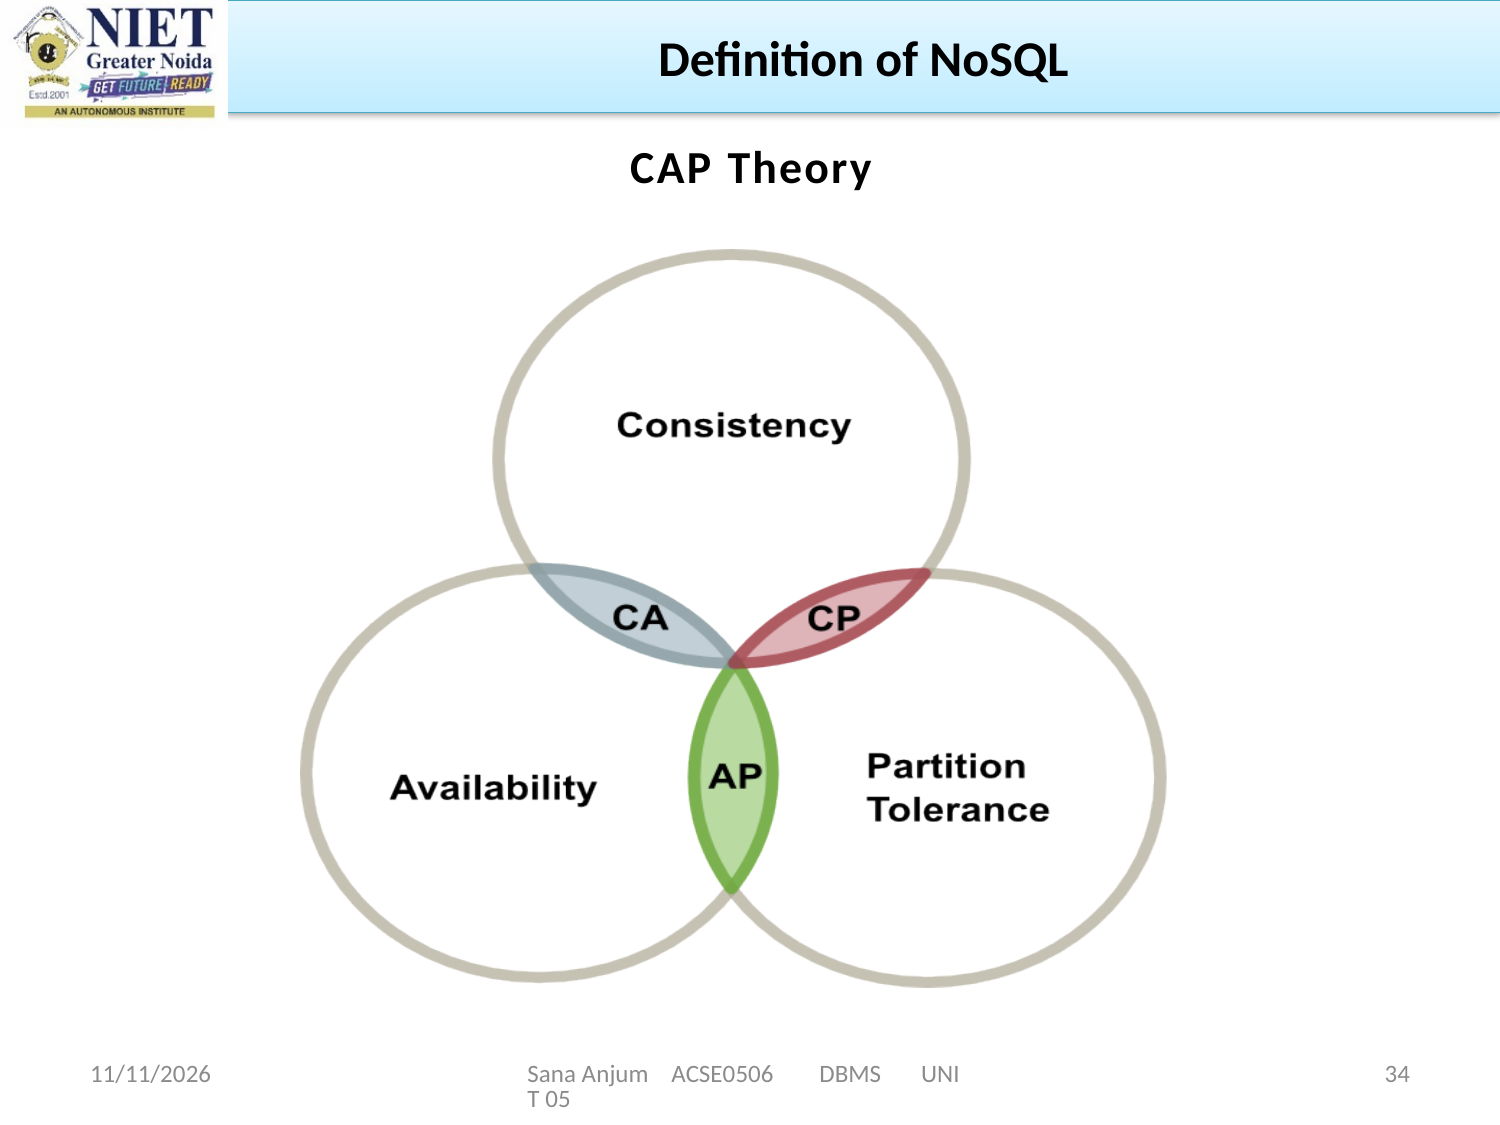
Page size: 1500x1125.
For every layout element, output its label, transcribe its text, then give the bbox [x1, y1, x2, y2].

title CAP Theory [75, 120, 1425, 259]
footer Sana Anjum ACSE0506 DBMS UNIT 05 [512, 1042, 988, 1103]
picture [0, 0, 228, 130]
slide_number 34 [1074, 1042, 1425, 1103]
text_box Definition of NoSQL [231, 0, 1500, 113]
text_box [300, 249, 1167, 988]
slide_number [75, 1042, 425, 1103]
